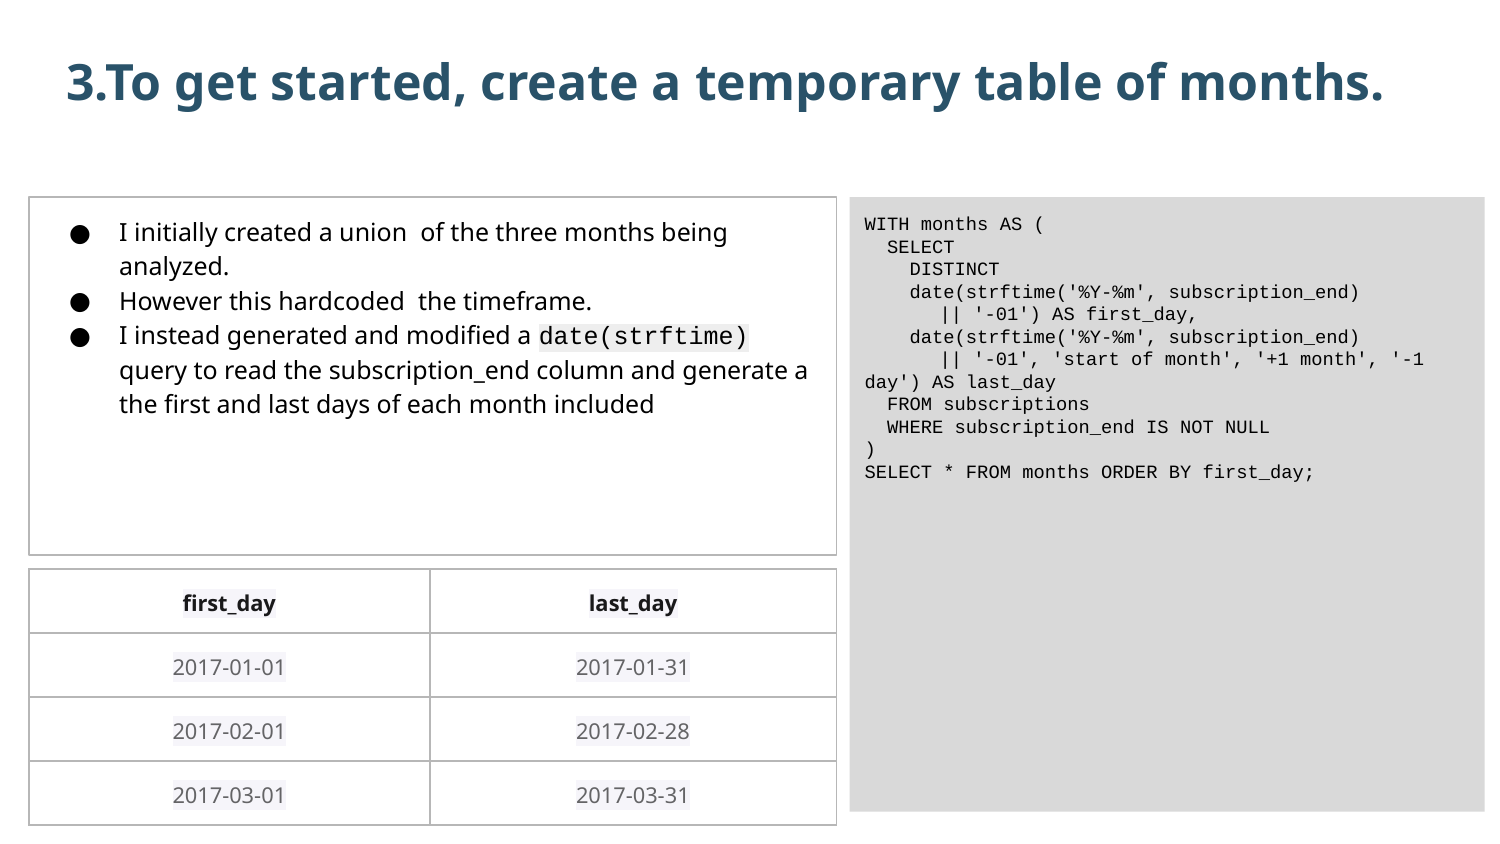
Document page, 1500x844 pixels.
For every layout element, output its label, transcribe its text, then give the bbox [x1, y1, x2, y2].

table_header last_day [431, 570, 836, 632]
text_box I initially created a union of the three months being analyzed. However this hardcoded the timeframe. I instead generated and modified a date(strftime) query to read the subscription_end column and generate a the first and last days of each month included [29, 197, 837, 555]
table_cell 2017-01-01 [30, 634, 429, 696]
table_cell 2017-02-01 [30, 698, 429, 760]
text_box 3.To get started, create a temporary table of months. [51, 48, 1449, 186]
table_cell 2017-02-28 [431, 698, 836, 760]
text_box WITH months AS ( SELECT DISTINCT date(strftime('%Y-%m', subscription_end) || '-01') AS first_day, date(strftime('%Y-%m', subscription_end) || '-01', 'start of month', '+1 month', '-1 day') AS last_day FROM subscriptions WHERE subscription_end IS NOT NULL ) SELECT * FROM months ORDER BY first_day; [849, 197, 1485, 812]
table_cell 2017-03-01 [30, 762, 429, 824]
table_cell 2017-03-31 [431, 762, 836, 824]
table_cell 2017-01-31 [431, 634, 836, 696]
table_header first_day [30, 570, 429, 632]
